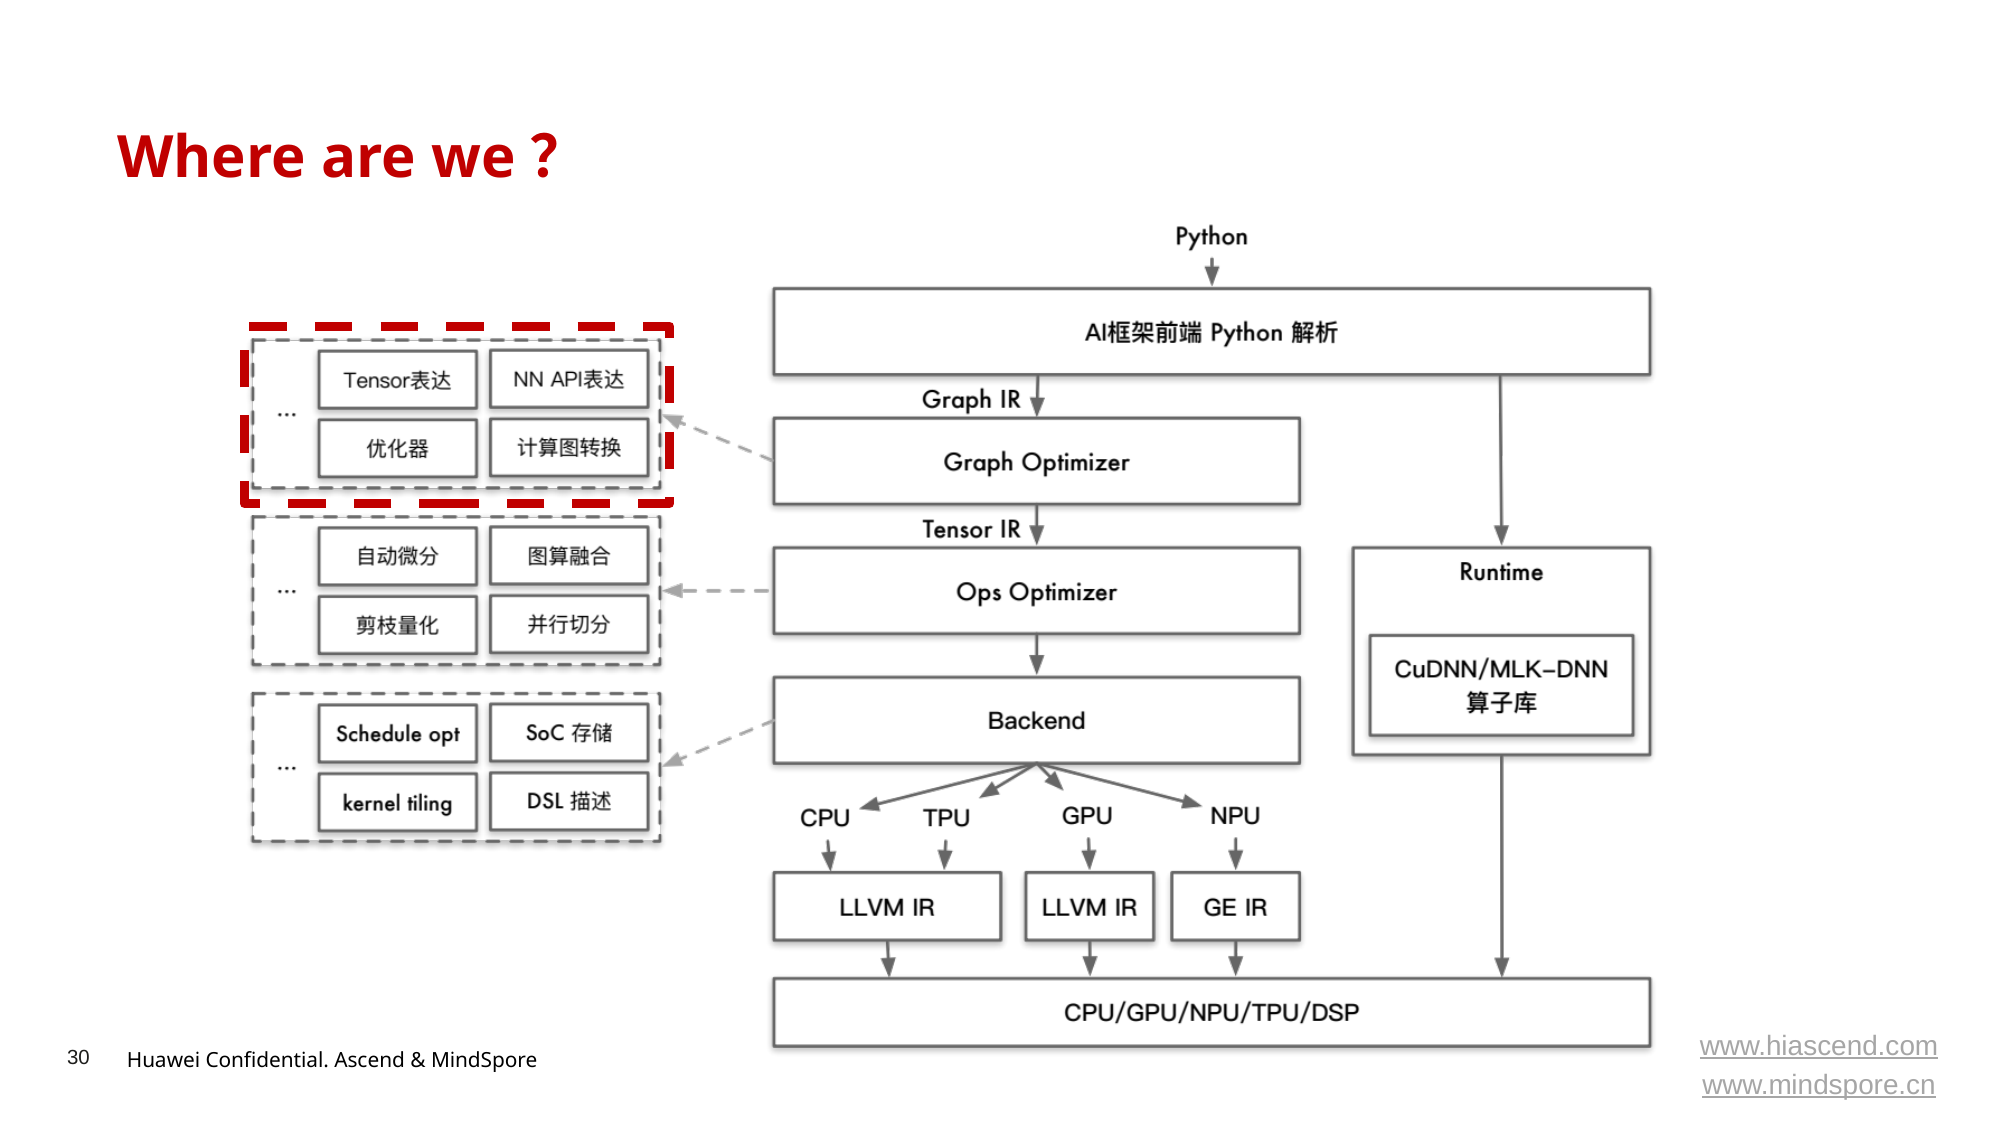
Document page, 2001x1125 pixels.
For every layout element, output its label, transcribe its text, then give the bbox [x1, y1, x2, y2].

picture [244, 212, 1657, 1059]
title Where are we？ [102, 111, 1901, 209]
